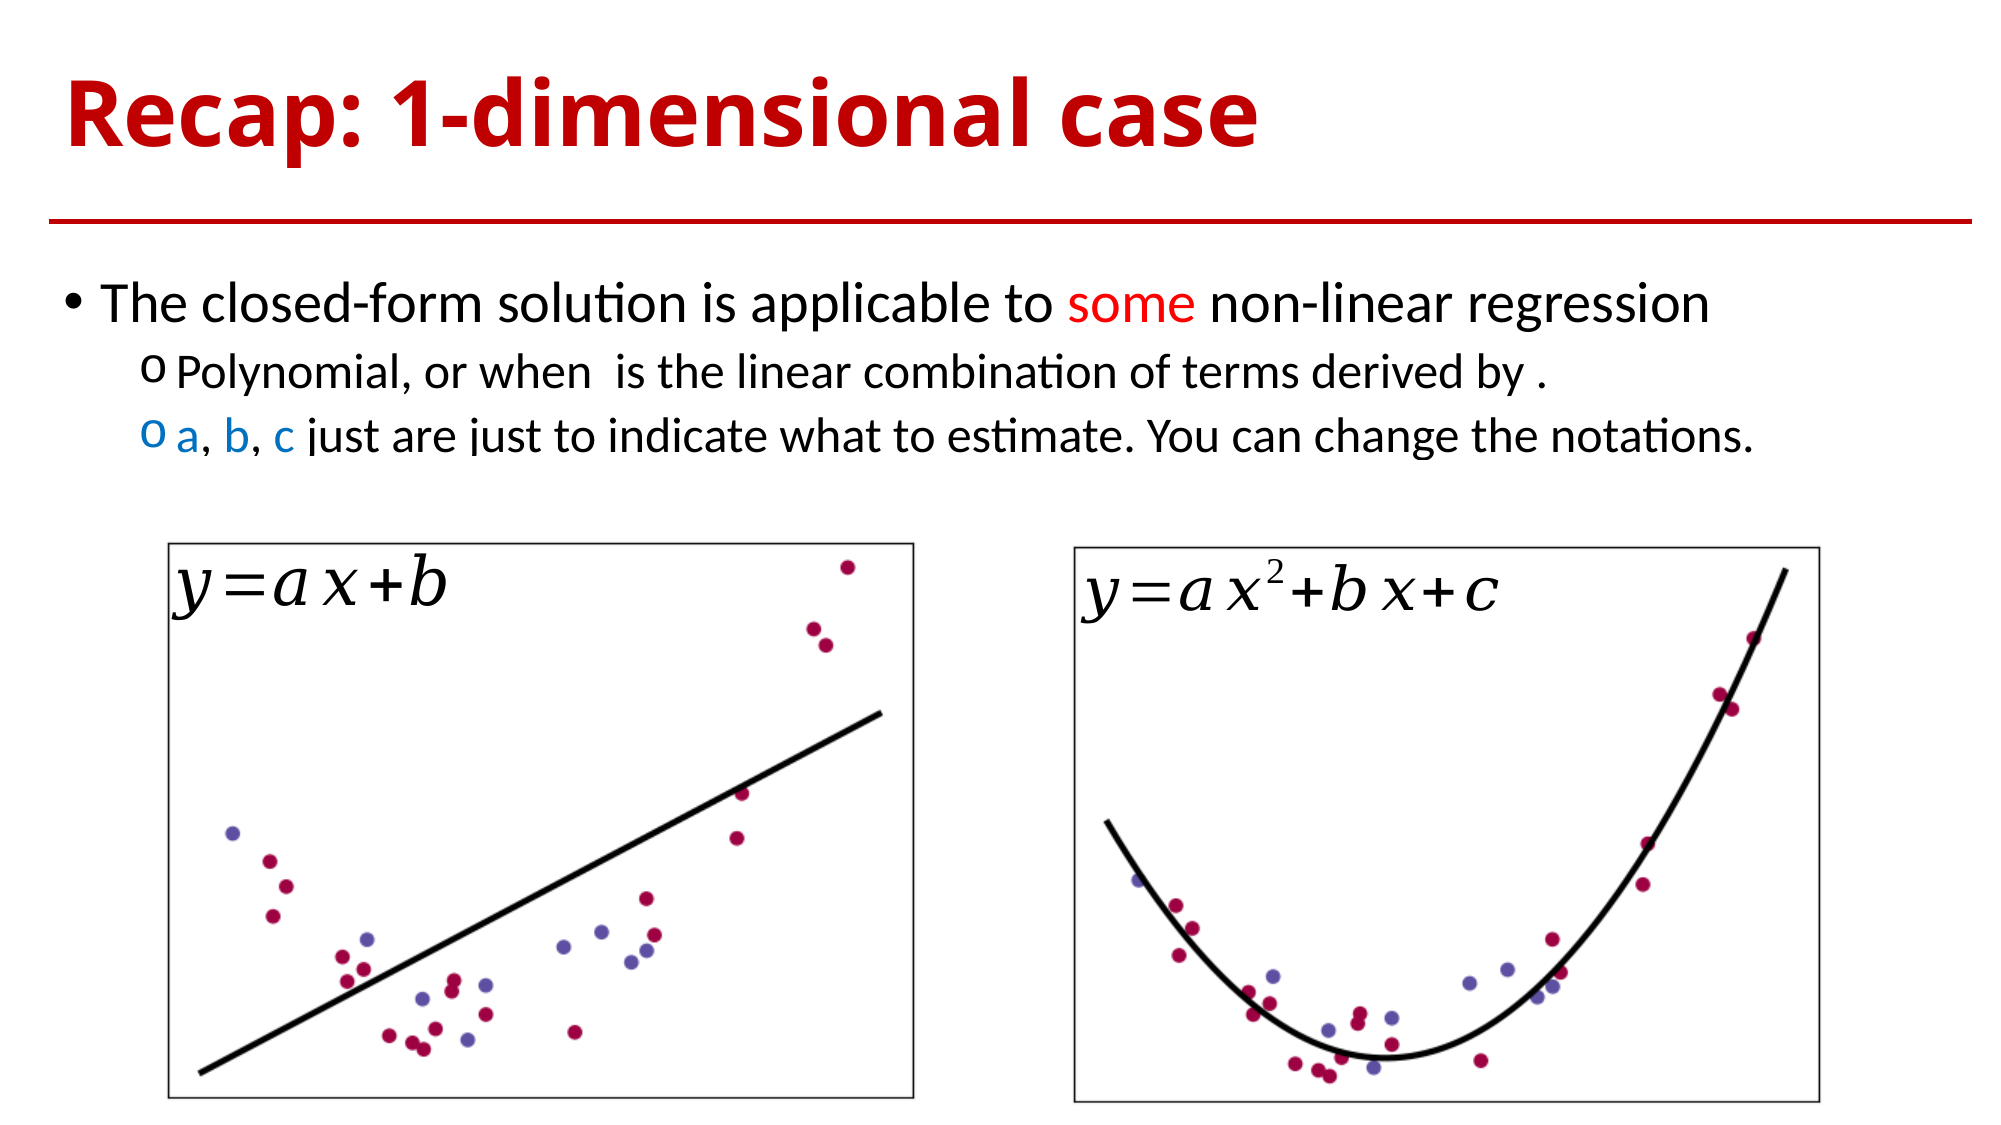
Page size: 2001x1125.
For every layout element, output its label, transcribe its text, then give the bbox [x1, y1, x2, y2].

picture [48, 456, 1915, 1125]
title Recap: 1-dimensional case [48, 41, 1972, 192]
